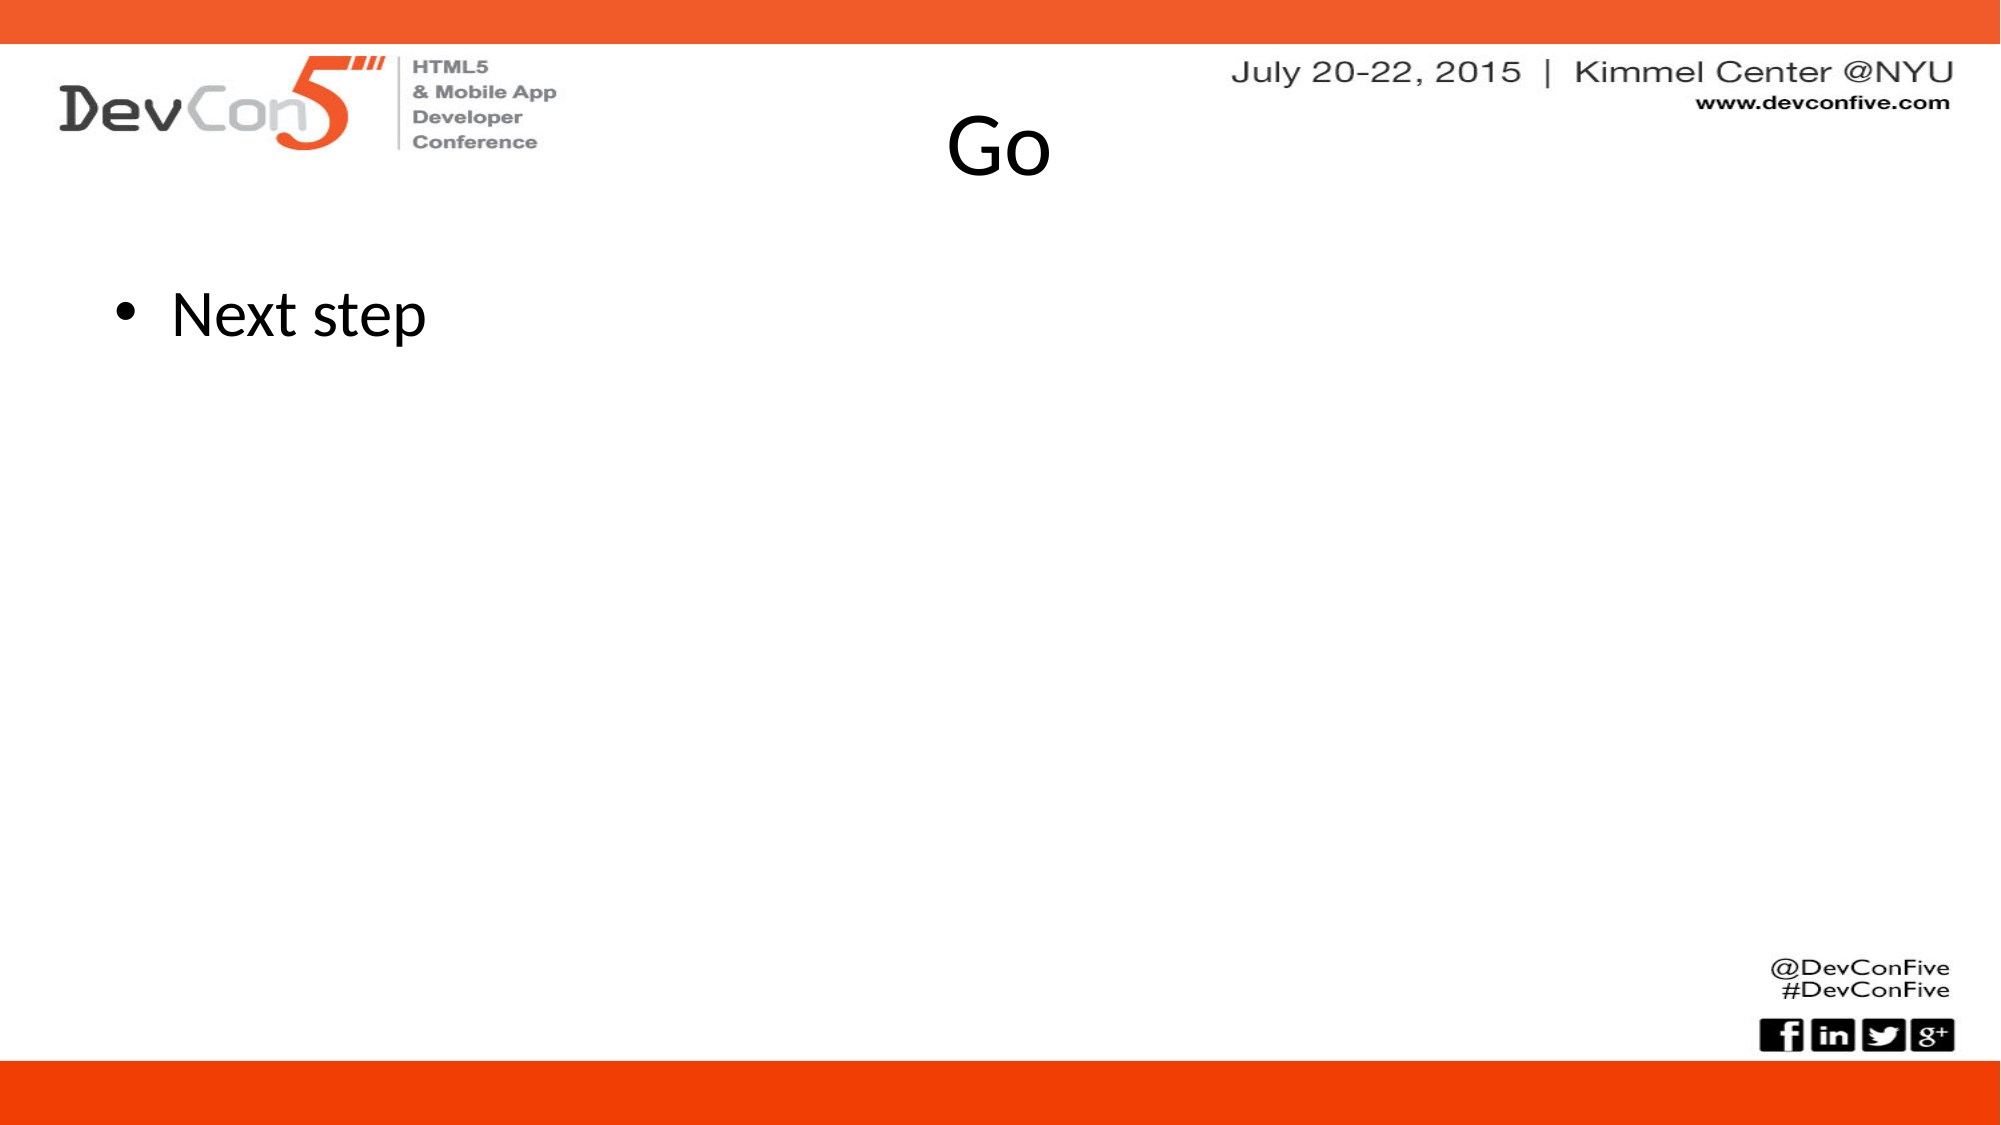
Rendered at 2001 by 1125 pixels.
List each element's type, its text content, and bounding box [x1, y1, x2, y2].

title Go [99, 45, 1900, 233]
list Next step [99, 262, 1900, 1005]
picture [0, 0, 2001, 1125]
